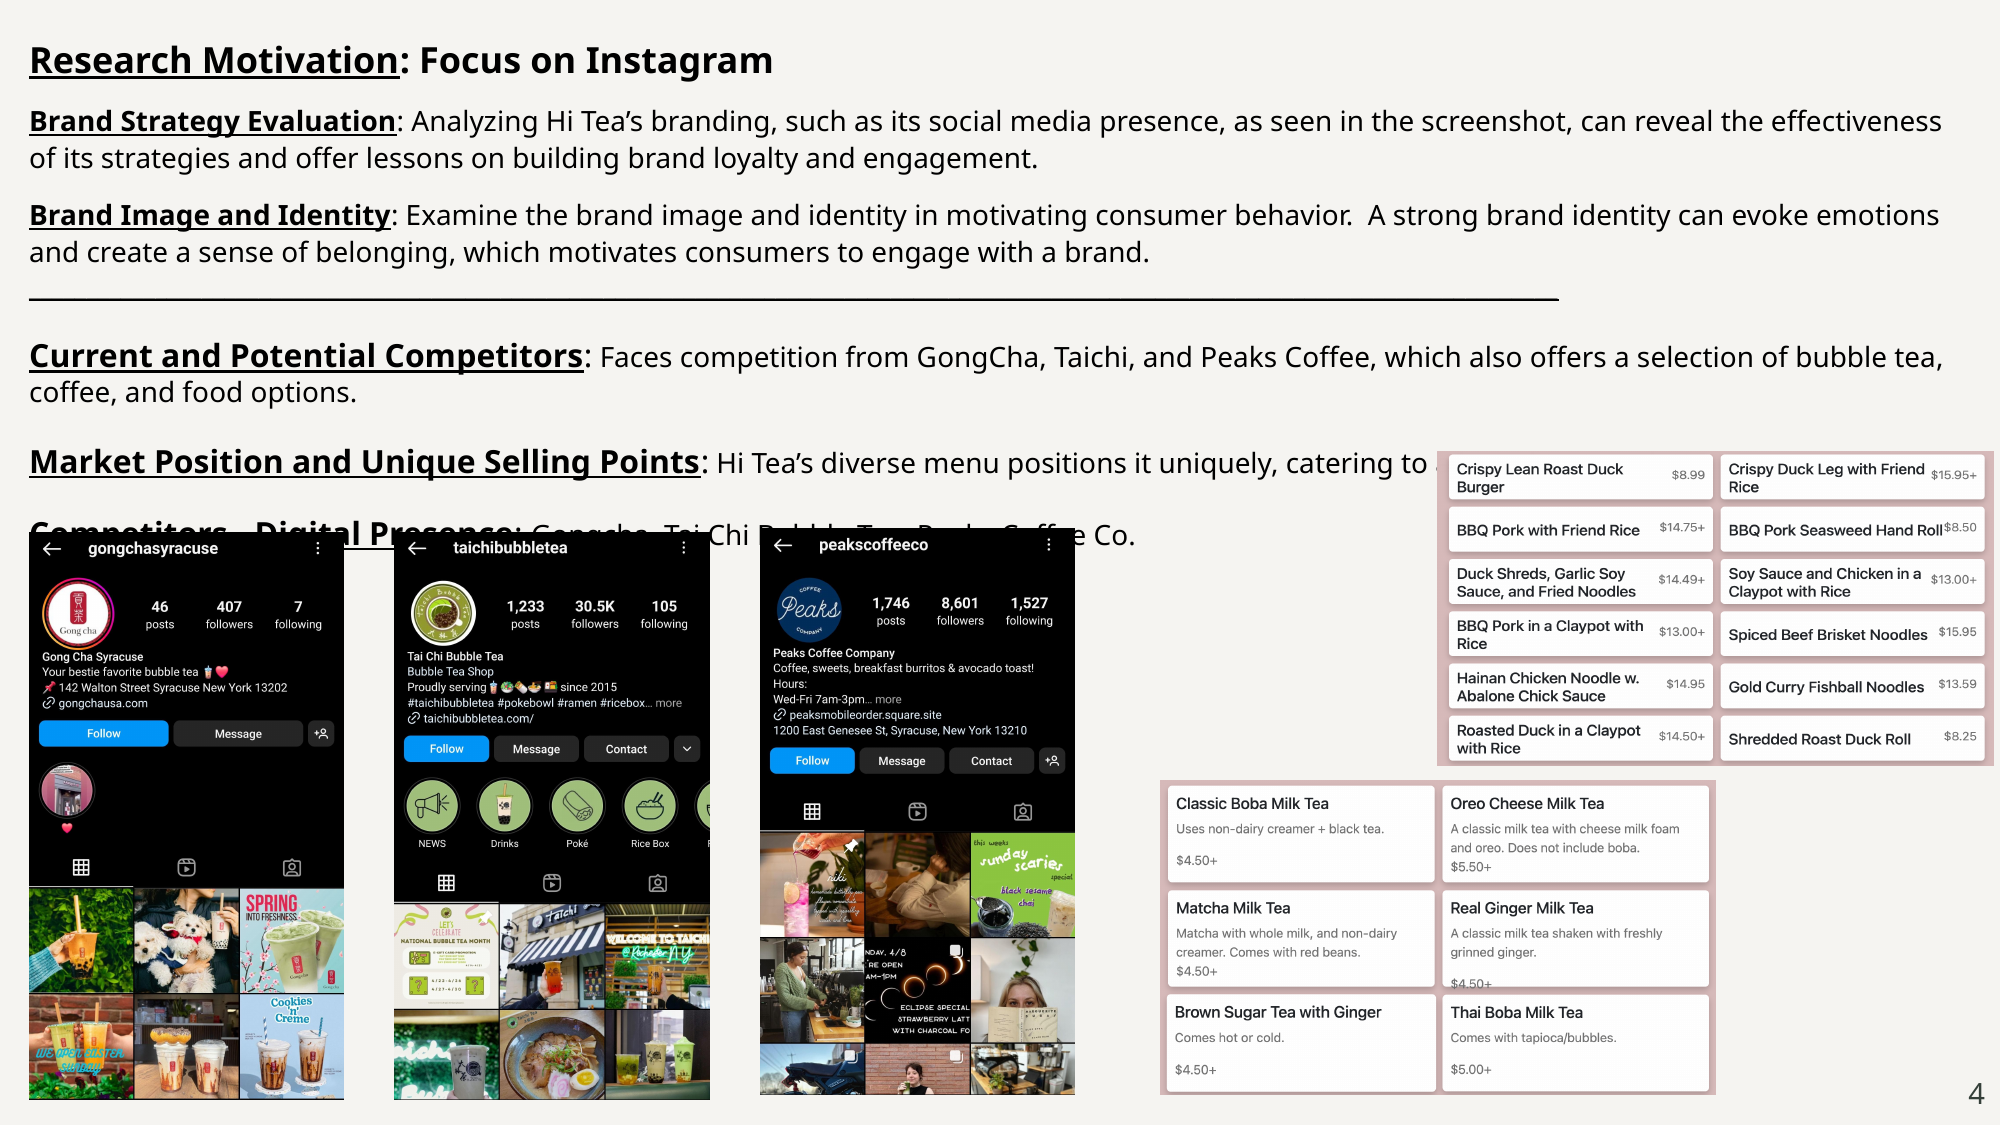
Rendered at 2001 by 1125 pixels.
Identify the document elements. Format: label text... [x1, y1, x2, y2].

picture [393, 532, 711, 1100]
picture [1437, 450, 1994, 767]
text_box Research Motivation: Focus on Instagram Brand Strategy Evaluation: Analyzing Hi Tea’s branding, such as its social media presence, as seen in the screenshot, can reveal the effectiveness of its strategies and offer lessons on building brand loyalty and engagement. Brand Image and Identity: Examine the brand image and identity in motivating consumer behavior. A strong brand identity can evoke emotions and create a sense of belonging, which motivates consumers to engage with a brand. _____________________________________________________________________________________________________________________________________ Current and Potential Competitors: Faces competition from GongCha, Taichi, and Peaks Coffee, which also offers a selection of bubble tea, coffee, and food options. Market Position and Unique Selling Points: Hi Tea’s diverse menu positions it uniquely, catering to a broad taste palette. Competitors - Digital Presence: Gongcha, Tai Chi Bubble Tea, Peaks Coffee Co. [14, 25, 1986, 565]
picture [1159, 779, 1717, 1096]
picture [759, 528, 1076, 1096]
picture [28, 532, 345, 1100]
slide_number 4 [1914, 1065, 2000, 1125]
